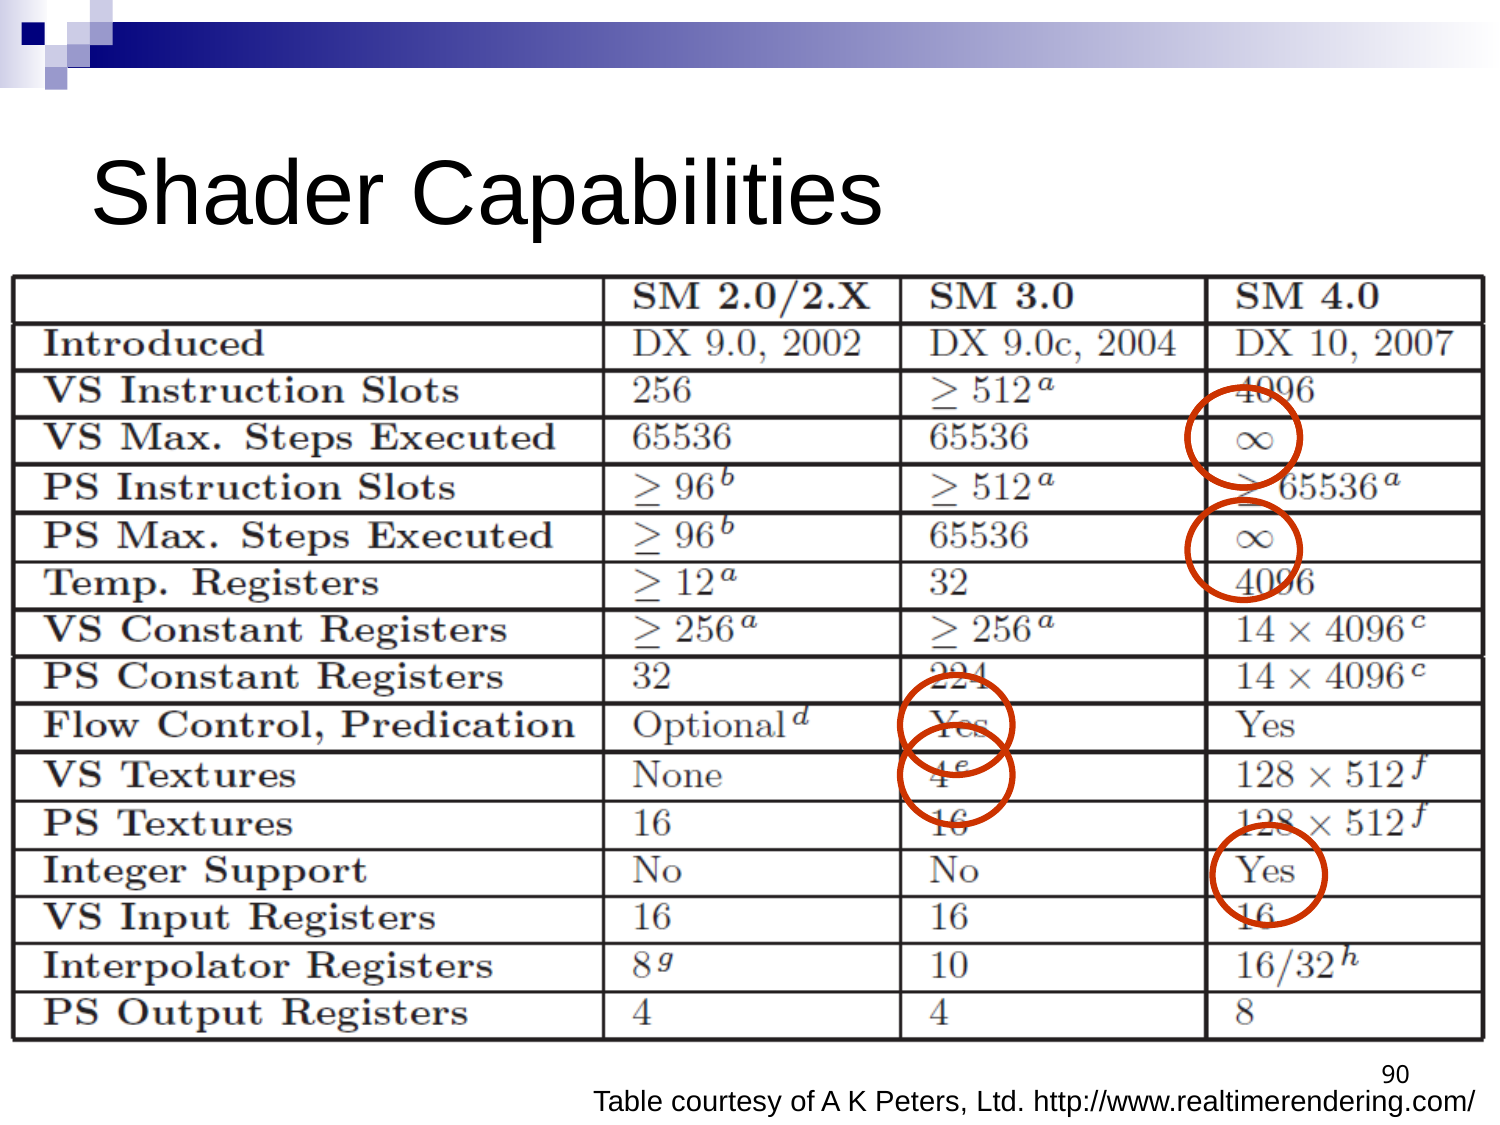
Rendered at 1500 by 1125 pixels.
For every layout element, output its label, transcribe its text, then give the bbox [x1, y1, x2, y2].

slide_number 90 [1074, 1059, 1425, 1100]
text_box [1187, 387, 1301, 601]
text_box Table courtesy of A K Peters, Ltd. http://www.realtimerendering.com/ [0, 1074, 1500, 1125]
picture [5, 270, 1495, 1051]
title Shader Capabilities [75, 75, 1425, 268]
